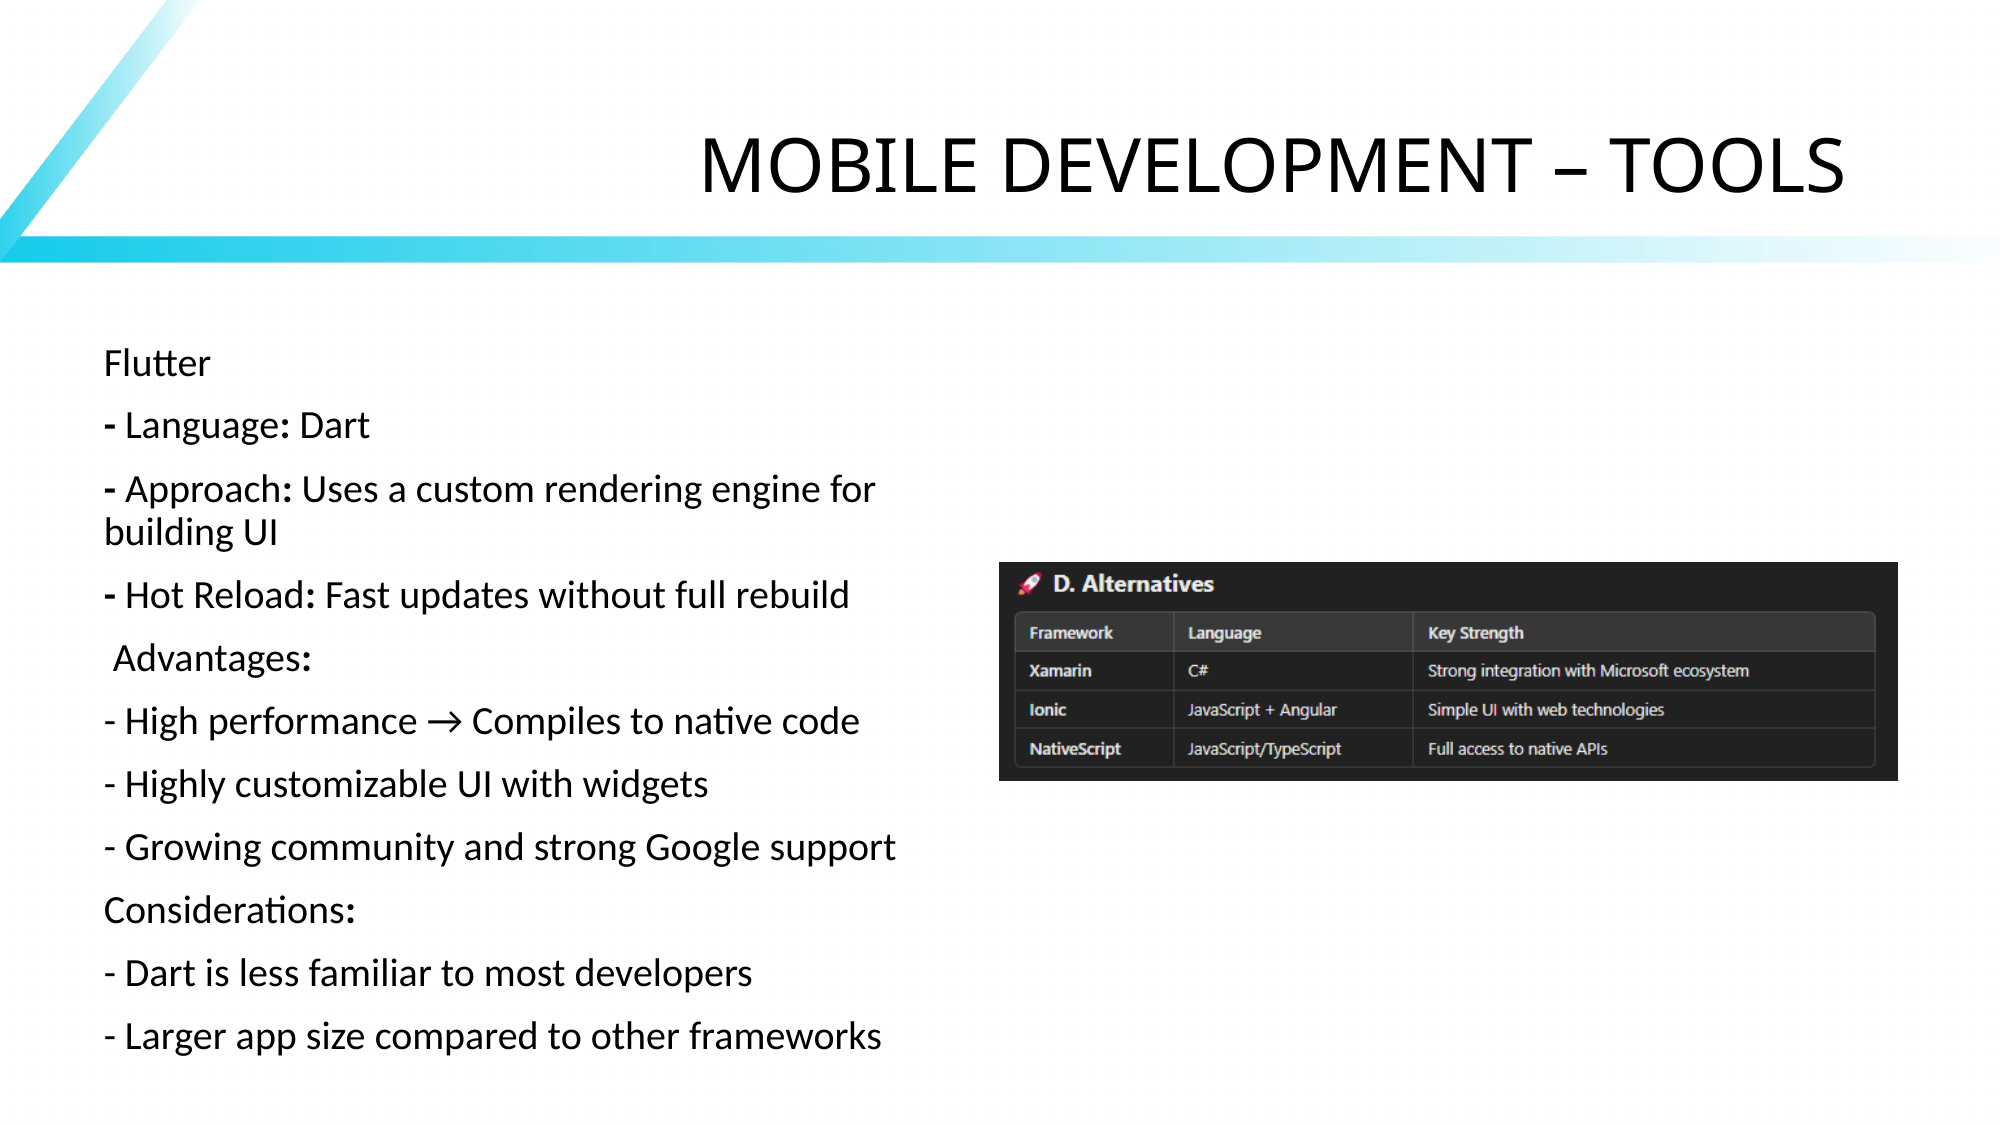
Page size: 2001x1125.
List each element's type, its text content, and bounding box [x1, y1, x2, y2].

picture [0, 0, 2000, 1125]
text_box Flutter - Language: Dart - Approach: Uses a custom rendering engine for building UI - Hot Reload: Fast updates without full rebuild Advantages: - High performance → Compiles to native code - Highly customizable UI with widgets - Growing community and strong Google support Considerations: - Dart is less familiar to most developers - Larger app size compared to other frameworks [86, 333, 1024, 1080]
title MOBILE DEVELOPMENT – TOOLS [137, 59, 1863, 278]
